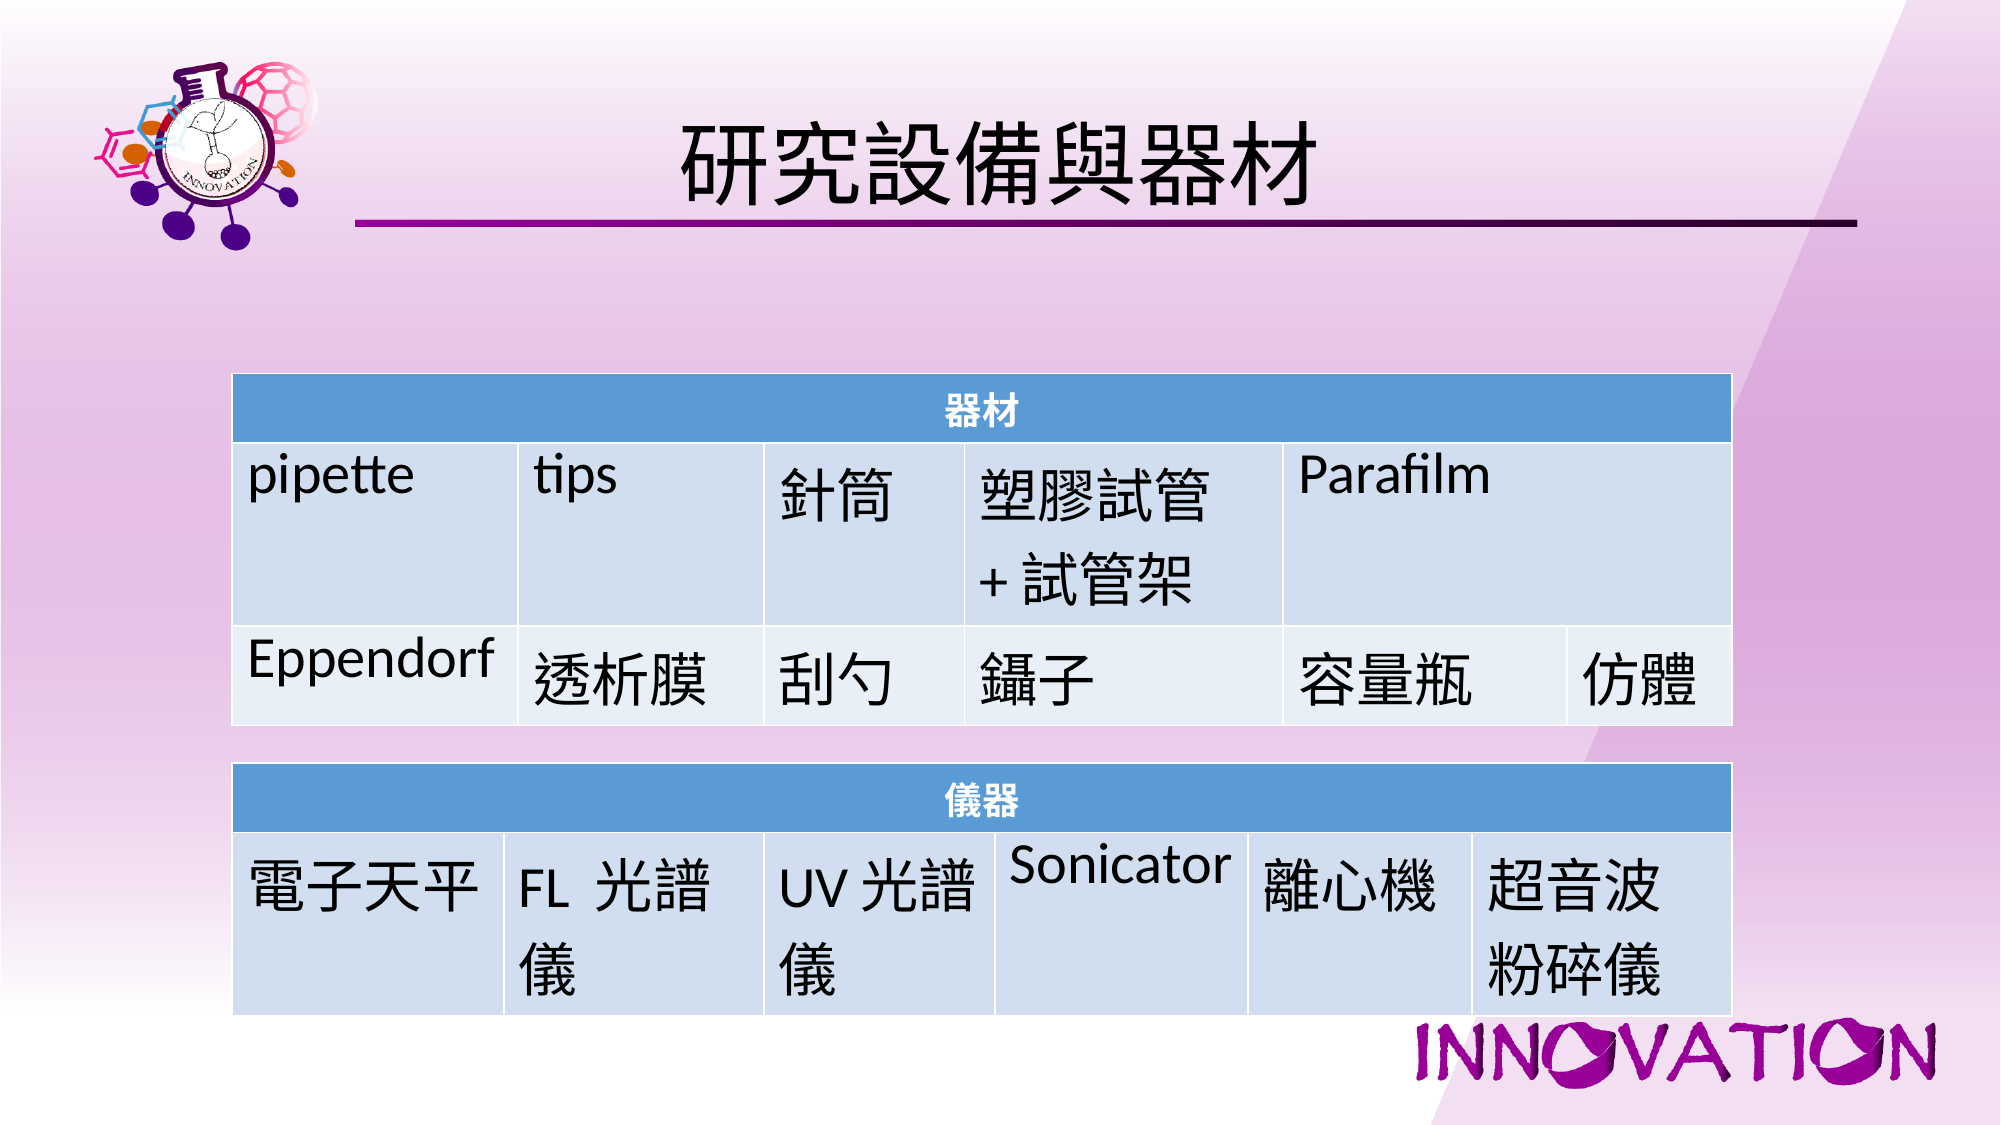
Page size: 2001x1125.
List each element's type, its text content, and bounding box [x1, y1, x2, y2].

table_cell 針筒 [765, 444, 964, 625]
table_cell 透析膜 [519, 627, 763, 725]
table_cell 塑膠試管 +試管架 [965, 444, 1282, 625]
table_cell Sonicator [996, 833, 1247, 1015]
table_cell 仿體 [1568, 627, 1731, 725]
title 研究設備與器材 [137, 59, 1863, 278]
table_cell 超音波粉碎儀 [1473, 833, 1731, 1015]
table_cell tips [519, 444, 763, 625]
table_cell 電子天平 [233, 833, 503, 1015]
picture [0, 0, 2001, 1125]
table_cell FL 光譜儀 [505, 833, 763, 1015]
table_cell UV光譜儀 [765, 833, 994, 1015]
table_header 儀器 [233, 764, 1731, 832]
table_cell 離心機 [1249, 833, 1471, 1015]
table_cell pipette [233, 444, 517, 625]
table_cell Eppendorf [233, 627, 517, 725]
table_cell Parafilm [1284, 444, 1731, 625]
table_cell 鑷子 [965, 627, 1282, 725]
table_cell 刮勺 [765, 627, 964, 725]
table_header 器材 [233, 374, 1731, 442]
table_cell 容量瓶 [1284, 627, 1566, 725]
